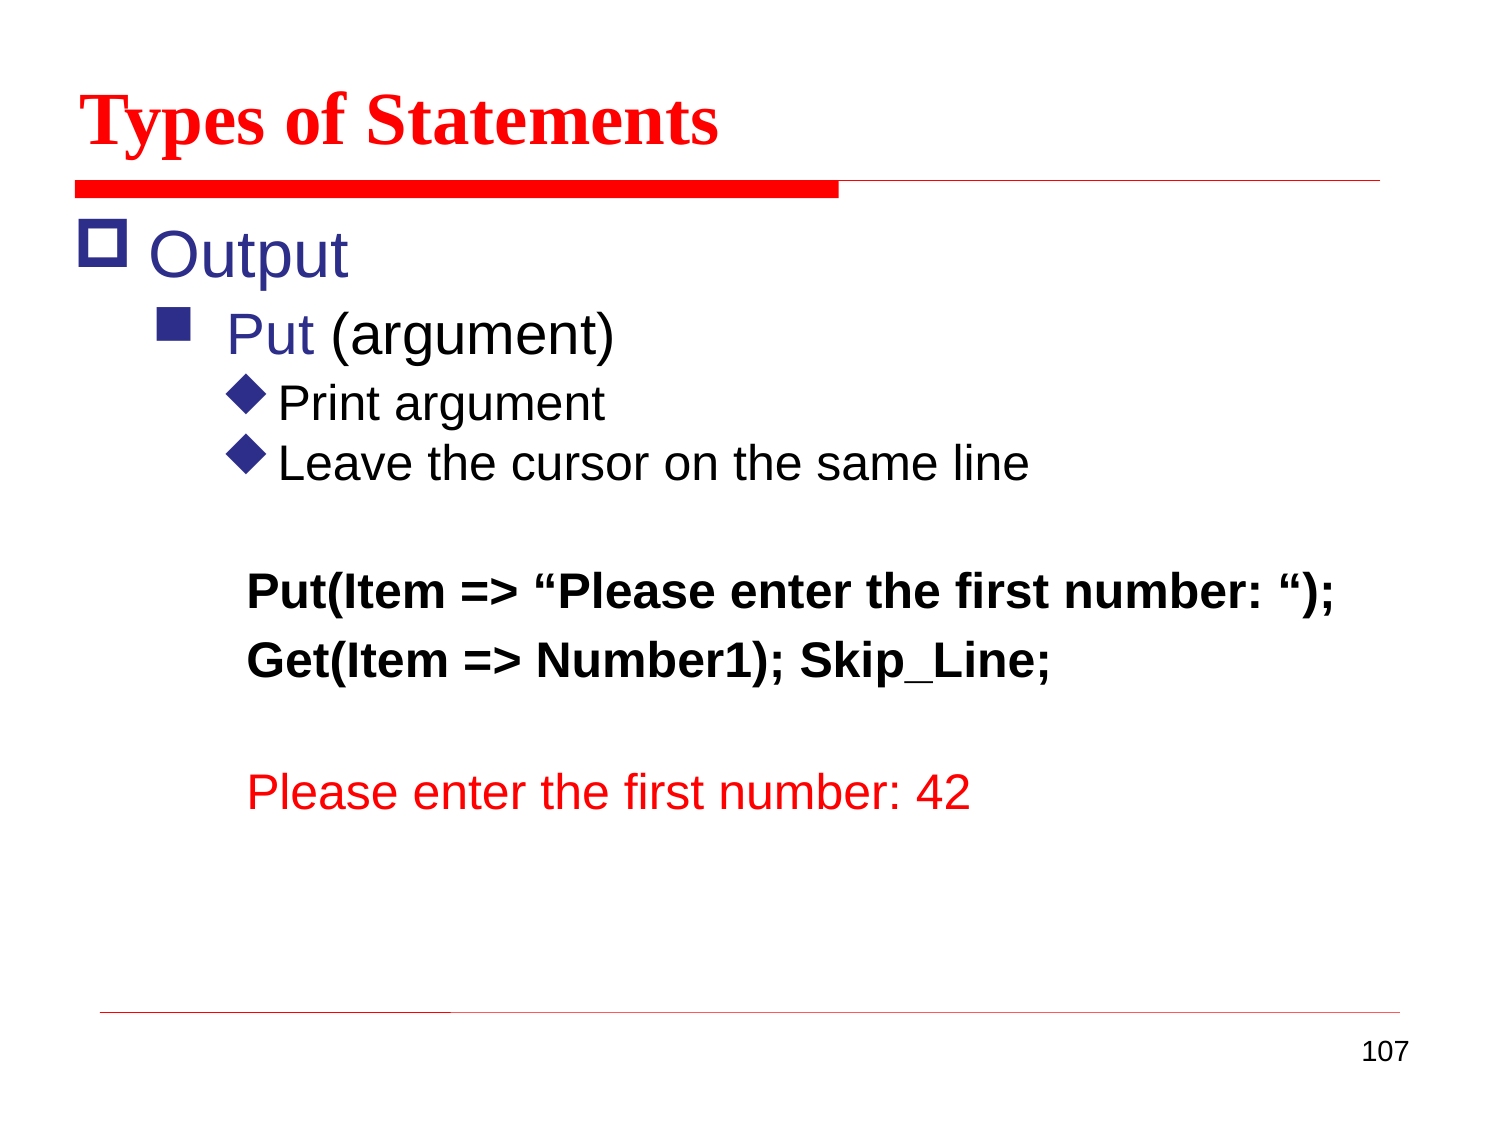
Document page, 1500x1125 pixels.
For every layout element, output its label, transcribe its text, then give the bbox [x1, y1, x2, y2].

text_box Output [74, 240, 350, 292]
text_box Put (argument) [151, 296, 648, 367]
text_box Put(Item => “Please enter the first number: “); Get(Item => Number1); Skip_Line; Please enter the first number: 42 [246, 576, 1338, 820]
text_box Print argument Leave the cursor on the same line [221, 370, 1415, 491]
slide_number 107 [1074, 1024, 1426, 1103]
text_box Types of Statements [79, 89, 721, 161]
